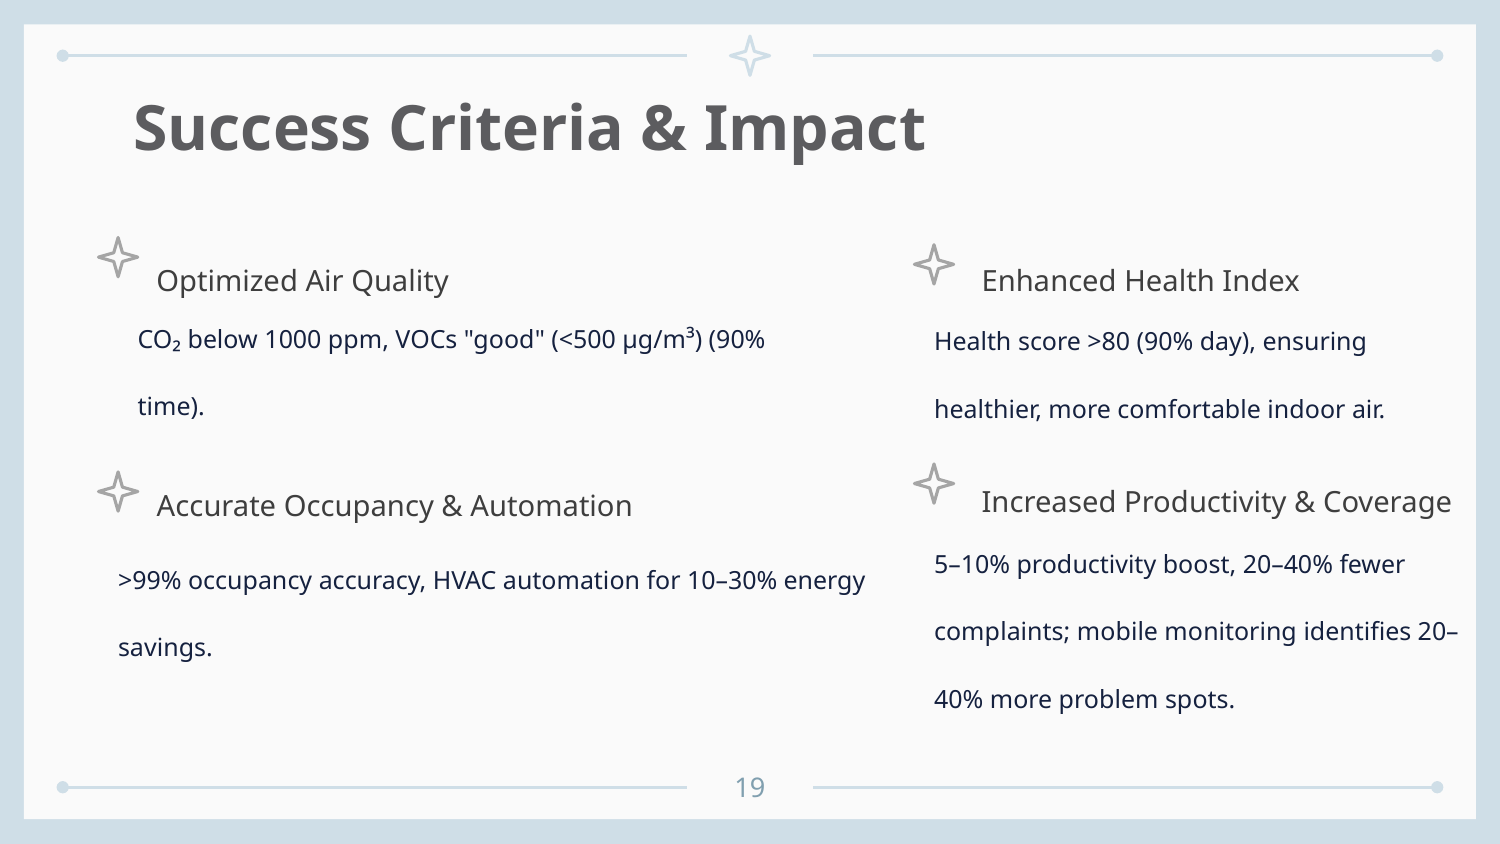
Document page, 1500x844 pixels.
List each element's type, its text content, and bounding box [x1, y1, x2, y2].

text_box [914, 463, 954, 504]
text_box [98, 471, 138, 512]
text_box >99% occupancy accuracy, HVAC automation for 10–30% energy savings. [118, 526, 883, 661]
text_box CO₂ below 1000 ppm, VOCs "good" (<500 μg/m³) (90% time). [137, 286, 838, 416]
text_box Increased Productivity & Coverage [981, 452, 1500, 508]
text_box Optimized Air Quality [156, 231, 608, 286]
text_box [914, 244, 954, 284]
slide_number ‹#› [705, 755, 795, 810]
text_box Accurate Occupancy & Automation [156, 455, 883, 512]
text_box Health score >80 (90% day), ensuring healthier, more comfortable indoor air. [934, 288, 1450, 402]
text_box [98, 237, 138, 277]
title Success Criteria & Impact [118, 72, 1382, 167]
text_box Enhanced Health Index [981, 231, 1474, 287]
text_box 5–10% productivity boost, 20–40% fewer complaints; mobile monitoring identifies 20–40% more problem spots. [934, 511, 1475, 625]
